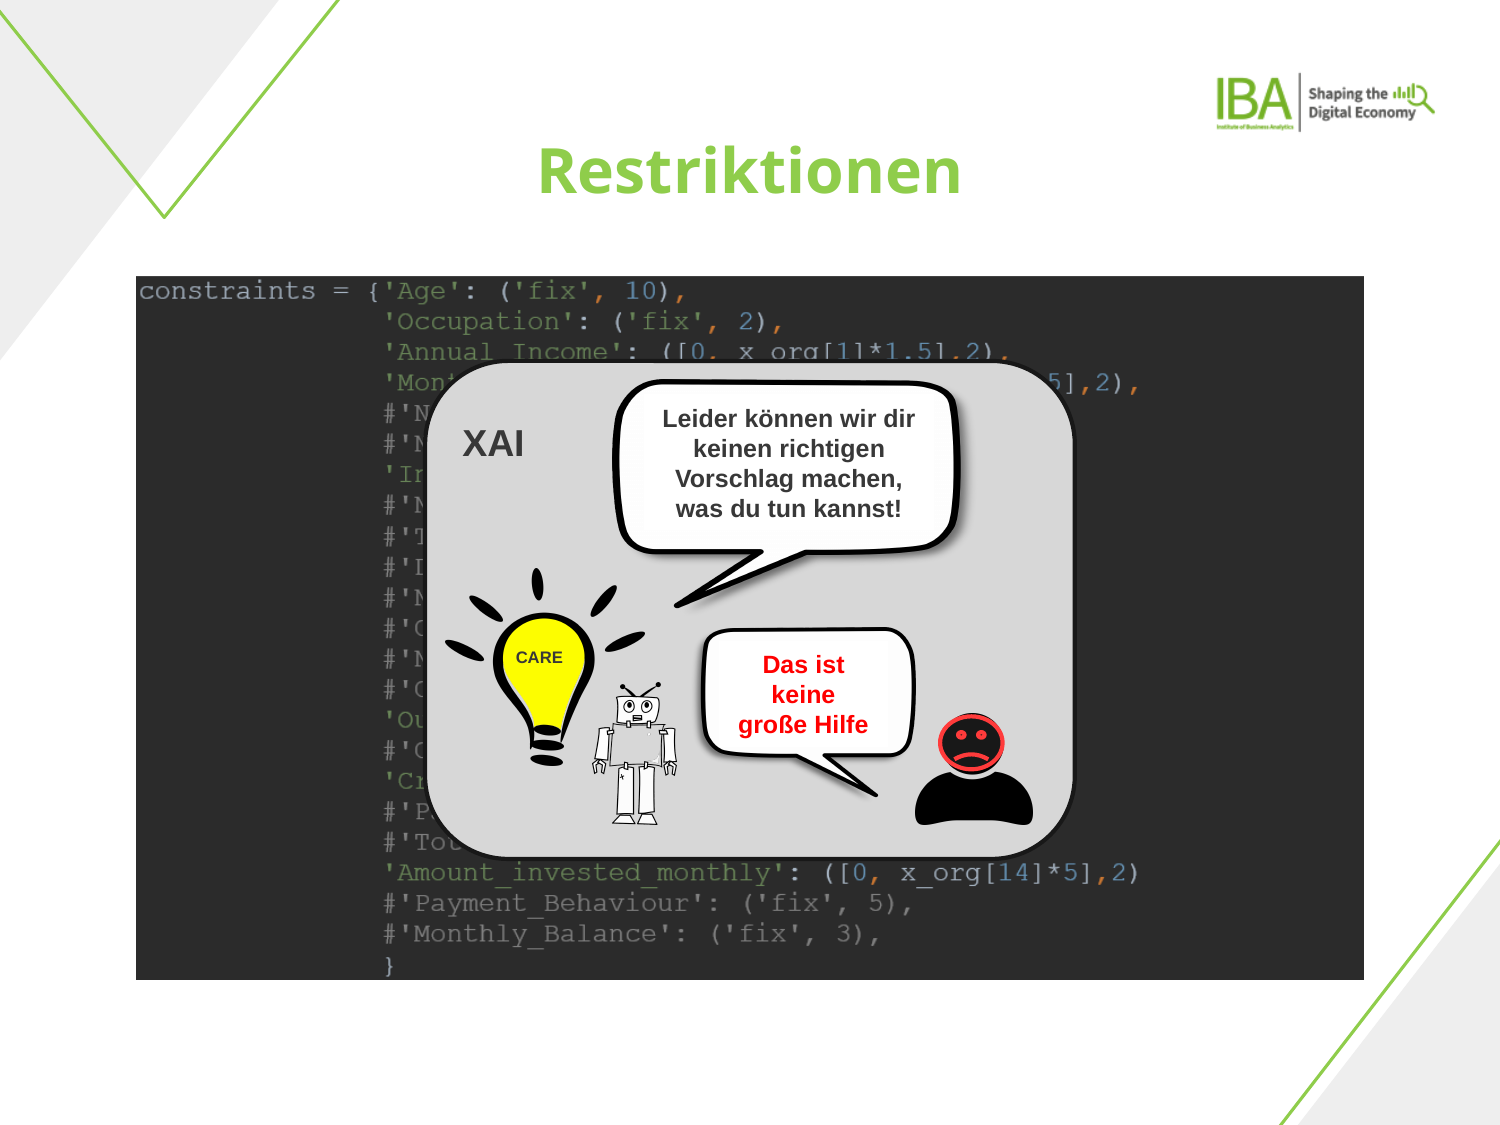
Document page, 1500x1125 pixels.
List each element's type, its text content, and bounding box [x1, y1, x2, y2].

picture [1197, 2, 1500, 143]
title Restriktionen [146, 116, 1354, 232]
picture [136, 275, 1364, 980]
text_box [424, 360, 1076, 860]
